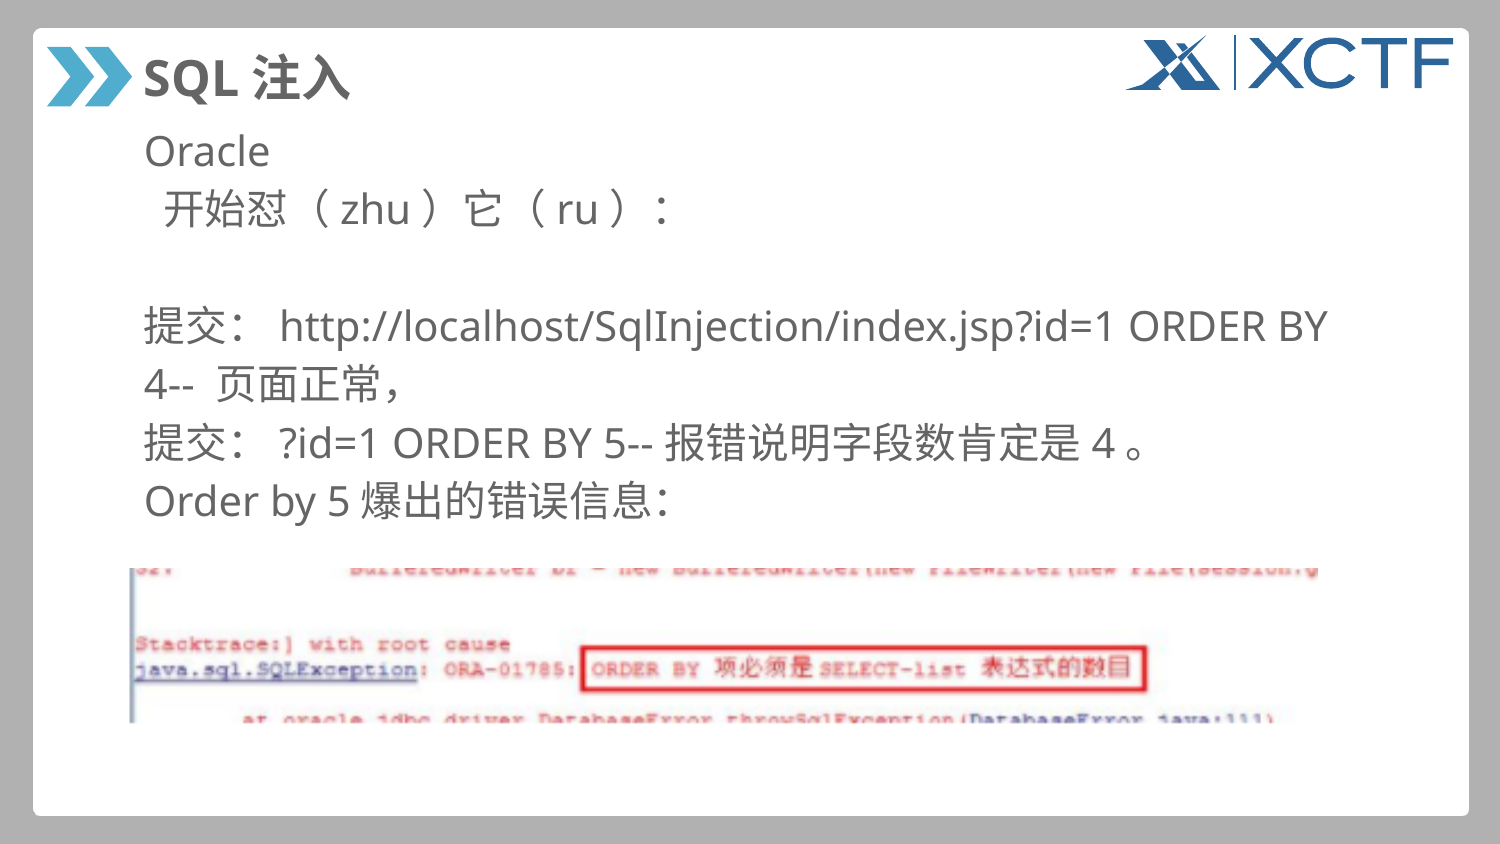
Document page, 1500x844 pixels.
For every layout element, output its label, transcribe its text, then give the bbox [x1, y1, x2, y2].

picture [0, 0, 1500, 844]
title SQL注入 [128, 35, 1125, 117]
list Oracle 开始怼（zhu）它（ru）： 提交：http://localhost/SqlInjection/index.jsp?id=1 ORDER BY 4-- 页面正常， 提交：?id=1 ORDER BY 5--报错说明字段数肯定是4。 Order by 5爆出的错误信息： [128, 117, 1372, 762]
